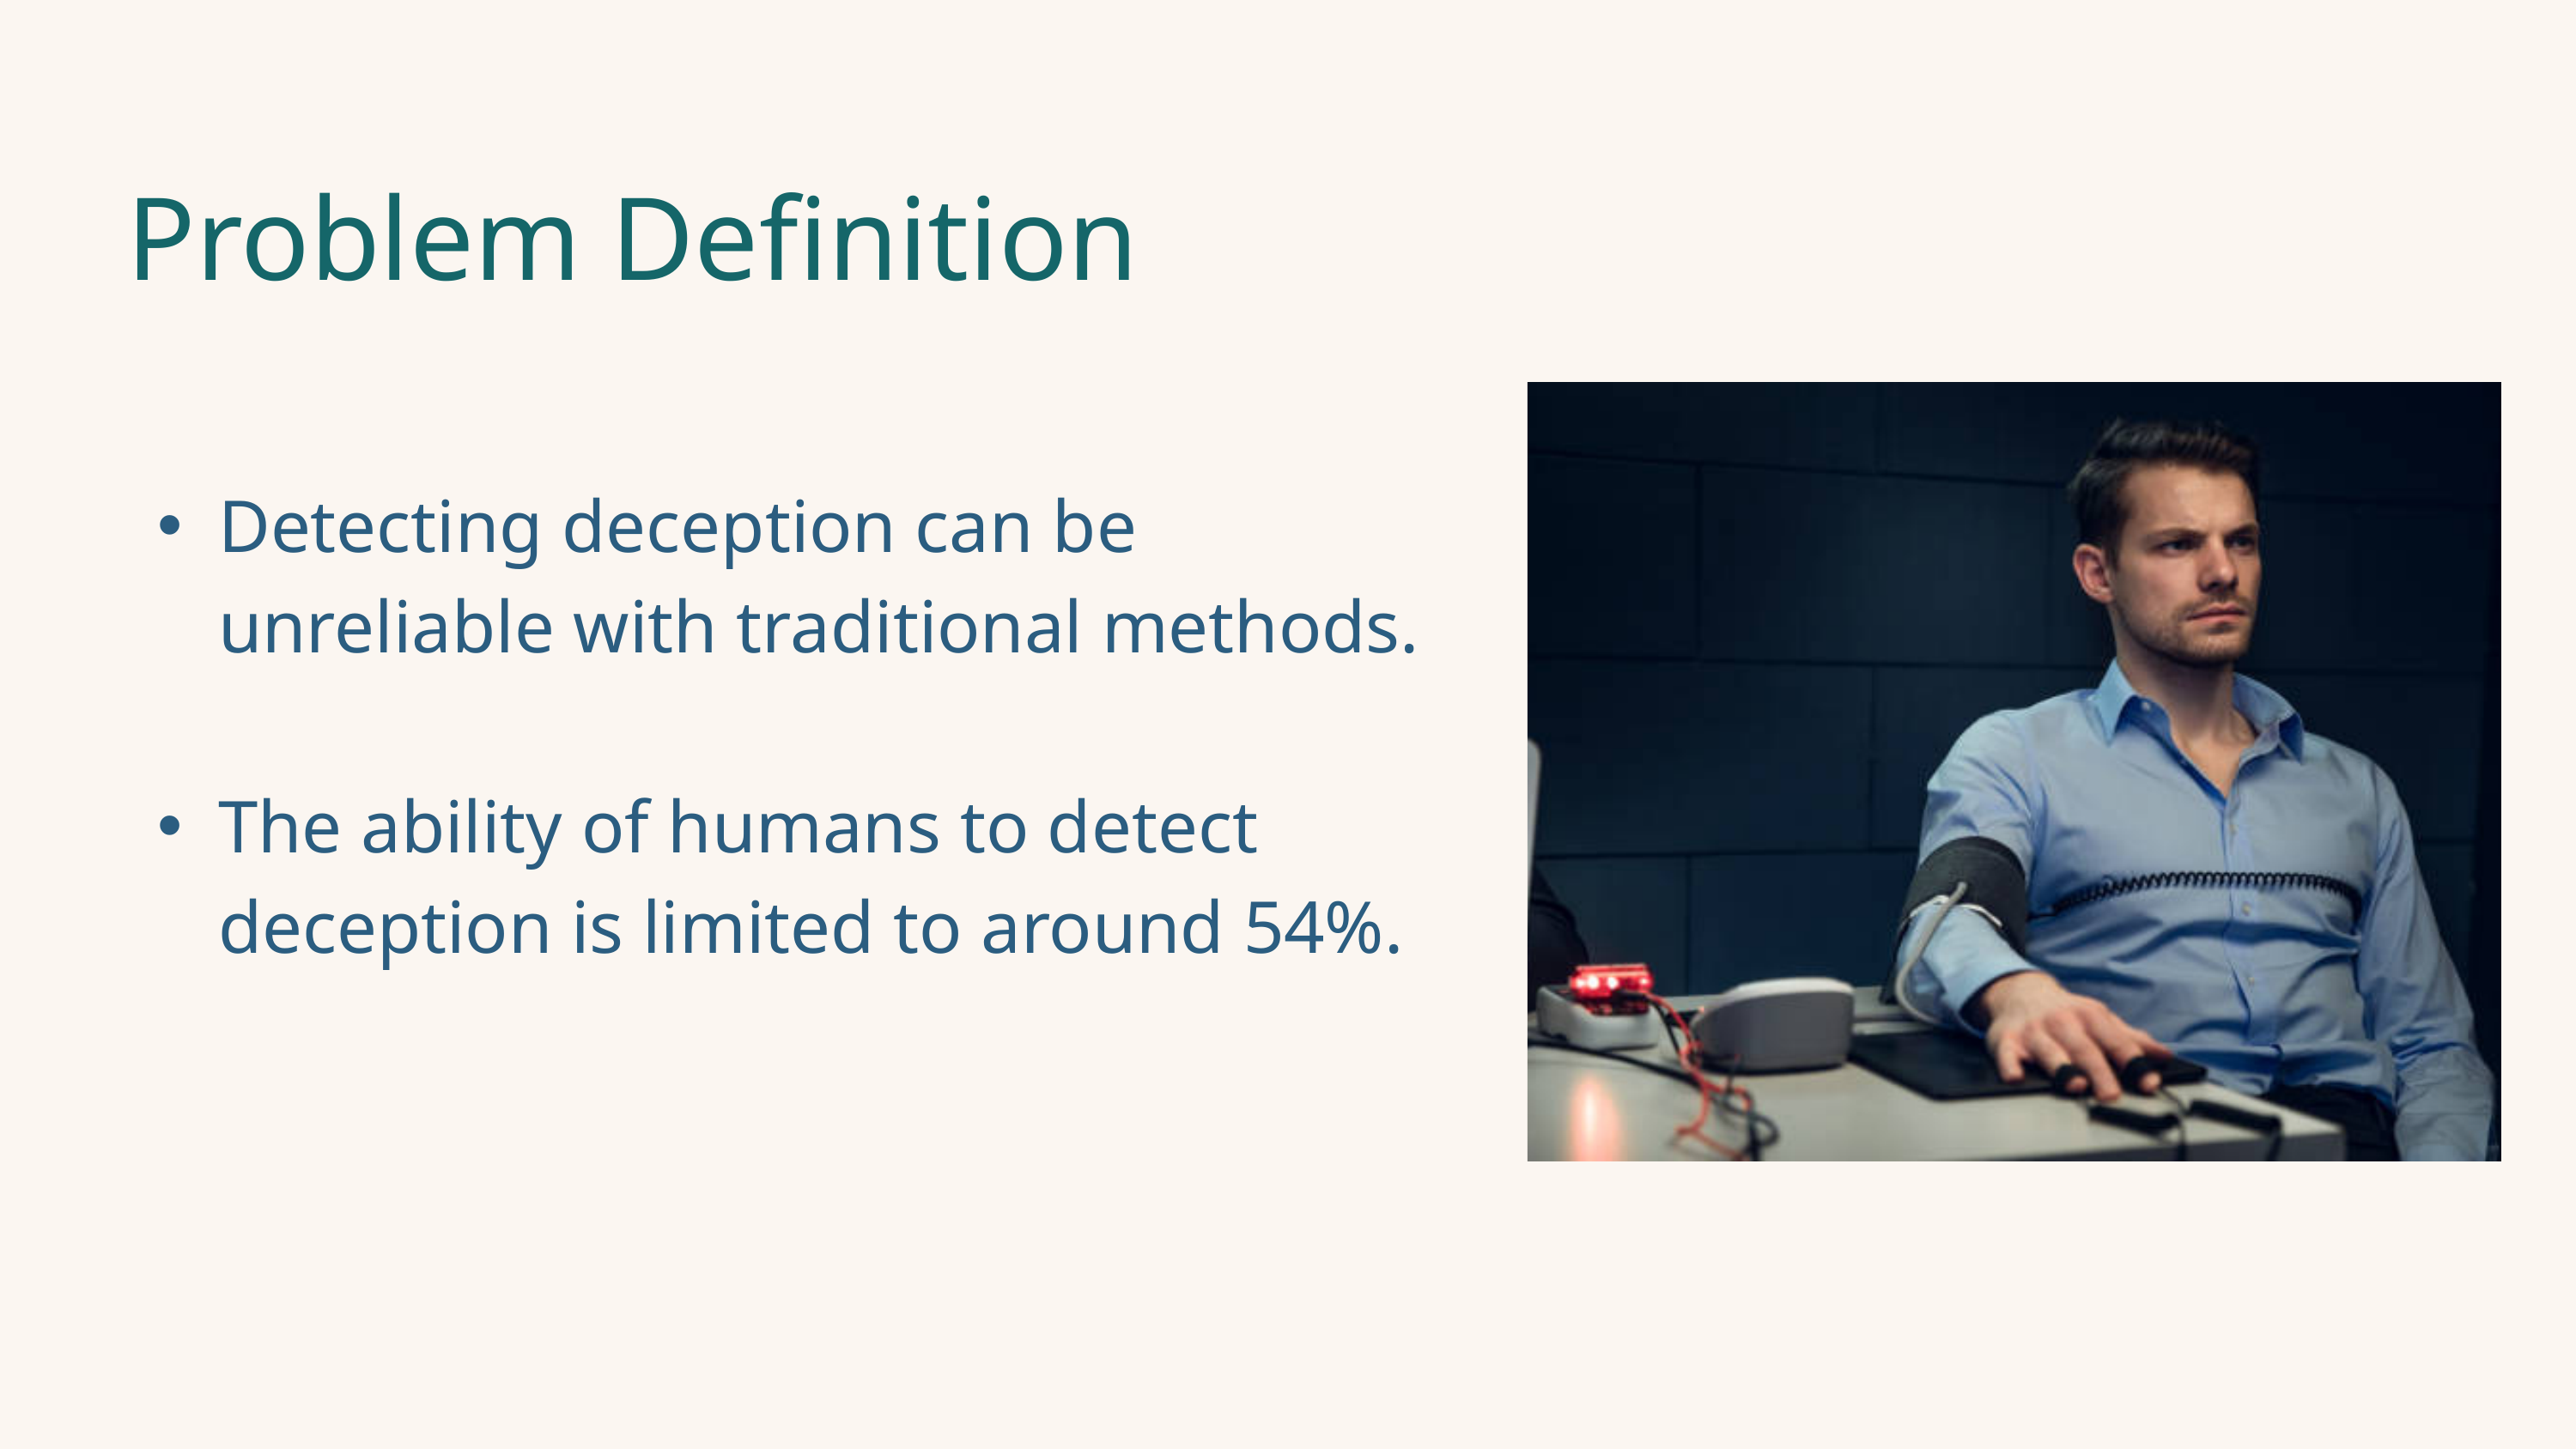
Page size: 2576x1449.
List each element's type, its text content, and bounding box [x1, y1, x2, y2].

text_box Problem Definition [126, 142, 1925, 304]
text_box [1527, 382, 2501, 1161]
text_box Detecting deception can be unreliable with traditional methods. The ability of humans to detect deception is limited to around 54%. [96, 466, 1423, 967]
